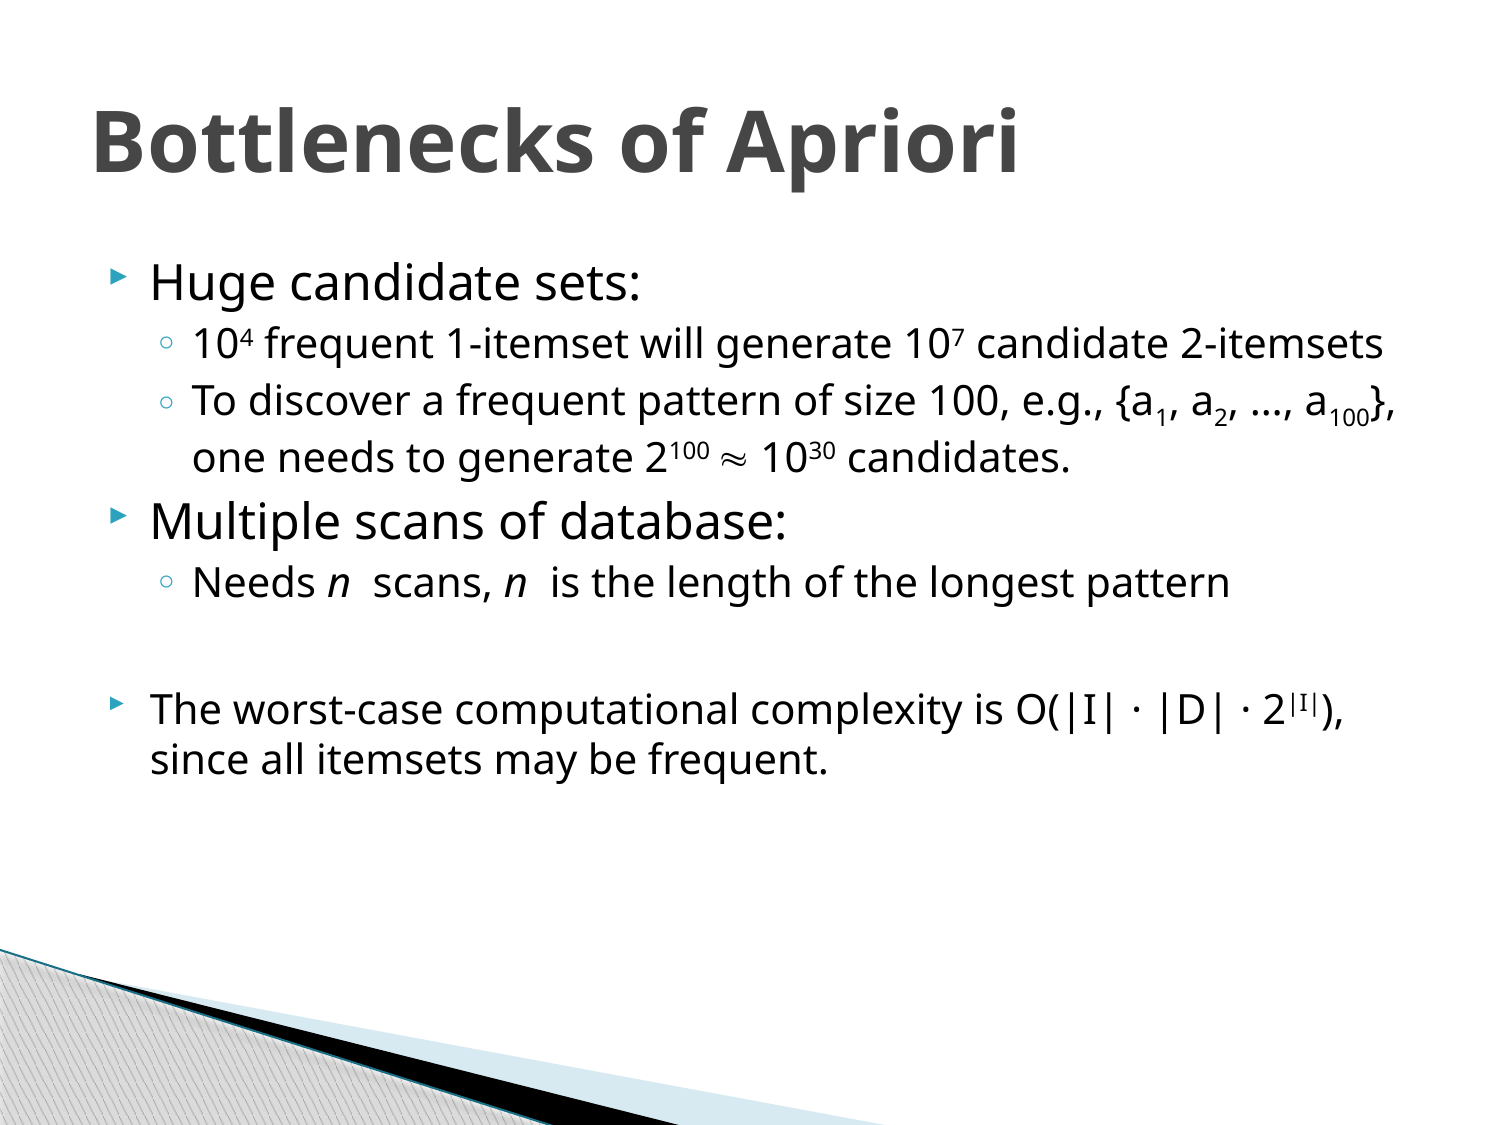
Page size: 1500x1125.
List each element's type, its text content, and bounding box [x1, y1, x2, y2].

title Bottlenecks of Apriori [75, 45, 1425, 233]
list Huge candidate sets: 104 frequent 1-itemset will generate 107 candidate 2-itemsets To discover a frequent pattern of size 100, e.g., {a1, a2, …, a100}, one needs to generate 2100  1030 candidates. Multiple scans of database: Needs n scans, n is the length of the longest pattern The worst-case computational complexity is O(|I| · |D| · 2|I|), since all itemsets may be frequent. [75, 243, 1425, 986]
